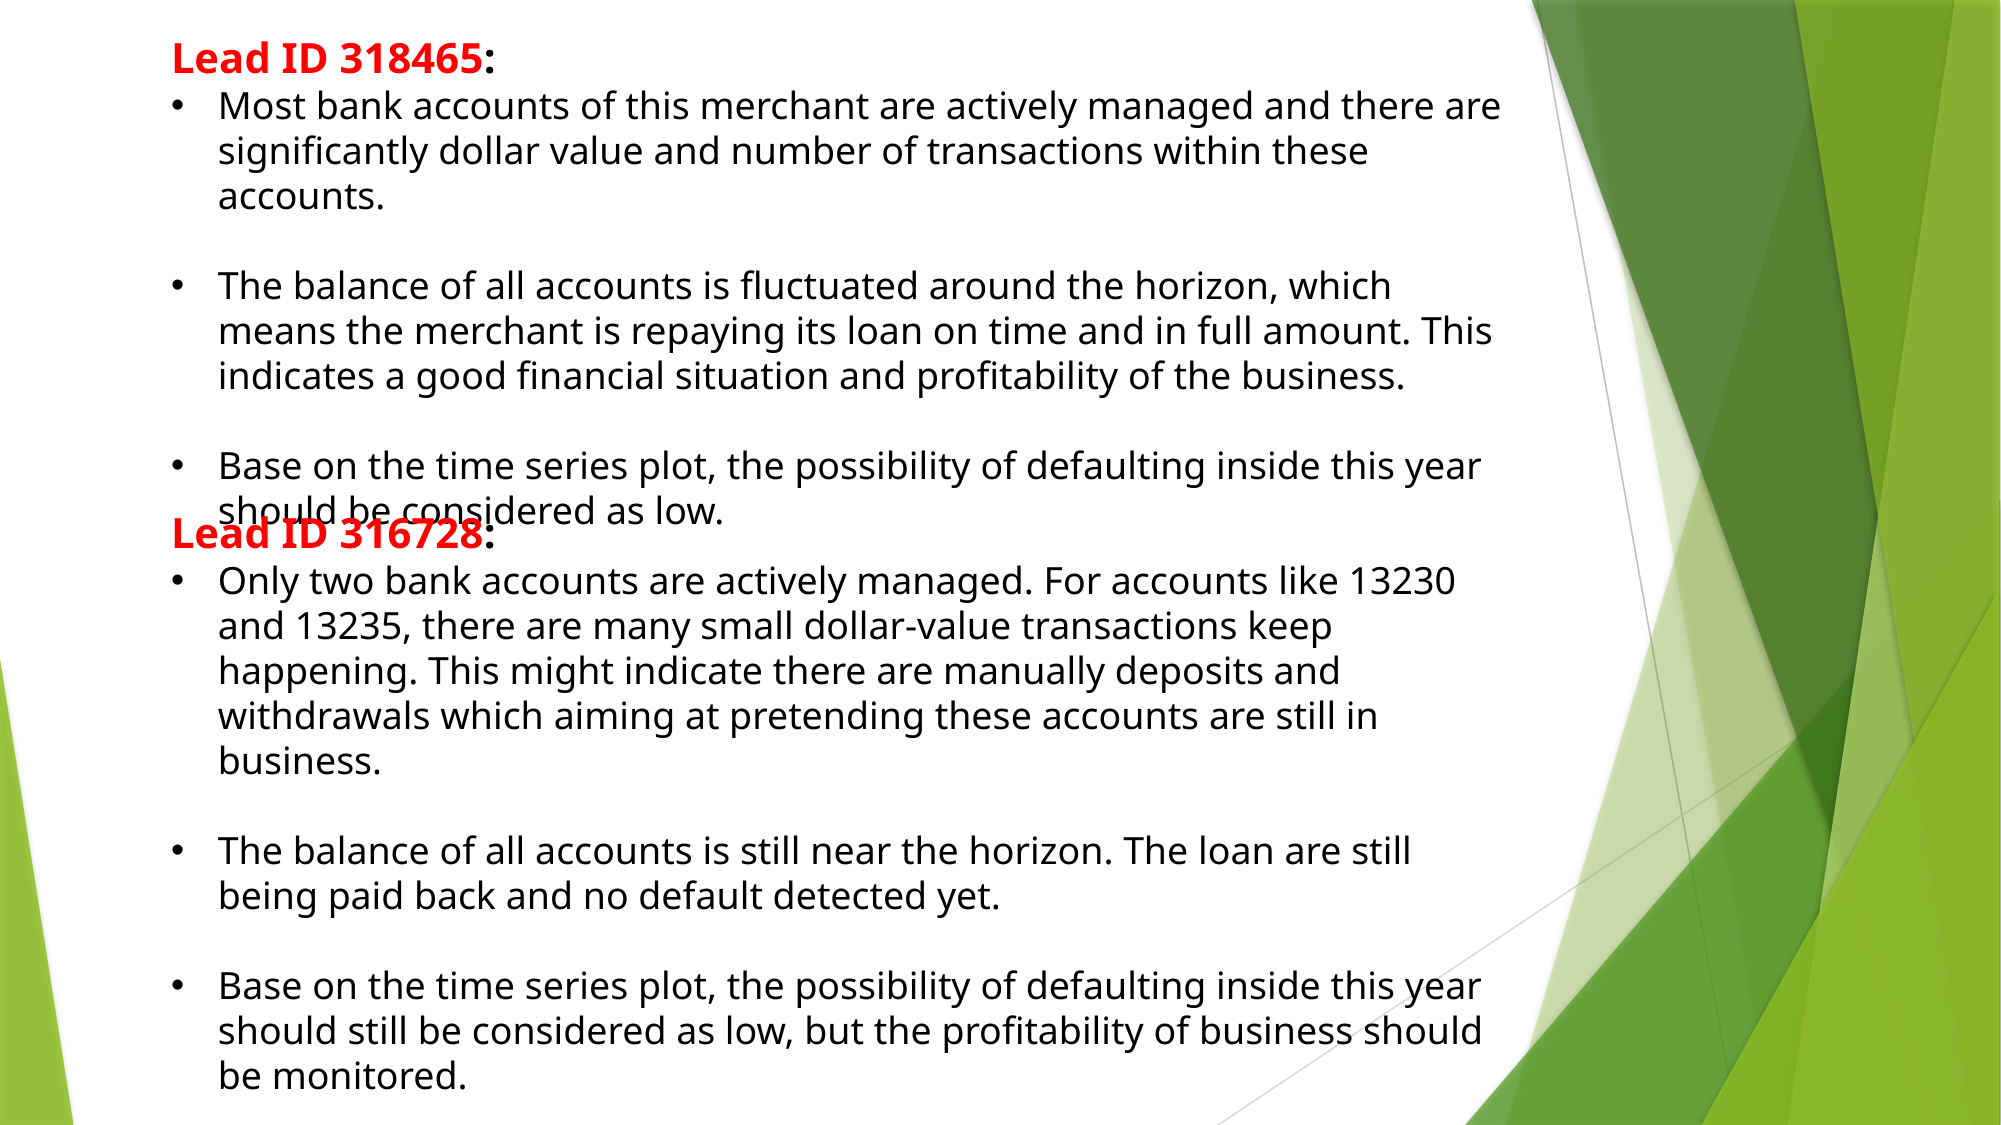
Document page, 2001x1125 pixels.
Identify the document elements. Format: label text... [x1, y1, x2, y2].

text_box Lead ID 316728: Only two bank accounts are actively managed. For accounts like 13230 and 13235, there are many small dollar-value transactions keep happening. This might indicate there are manually deposits and withdrawals which aiming at pretending these accounts are still in business. The balance of all accounts is still near the horizon. The loan are still being paid back and no default detected yet. Base on the time series plot, the possibility of defaulting inside this year should still be considered as low, but the profitability of business should be monitored. [156, 499, 1528, 1105]
text_box Lead ID 318465: Most bank accounts of this merchant are actively managed and there are significantly dollar value and number of transactions within these accounts. The balance of all accounts is fluctuated around the horizon, which means the merchant is repaying its loan on time and in full amount. This indicates a good financial situation and profitability of the business. Base on the time series plot, the possibility of defaulting inside this year should be considered as low. [156, 24, 1528, 499]
